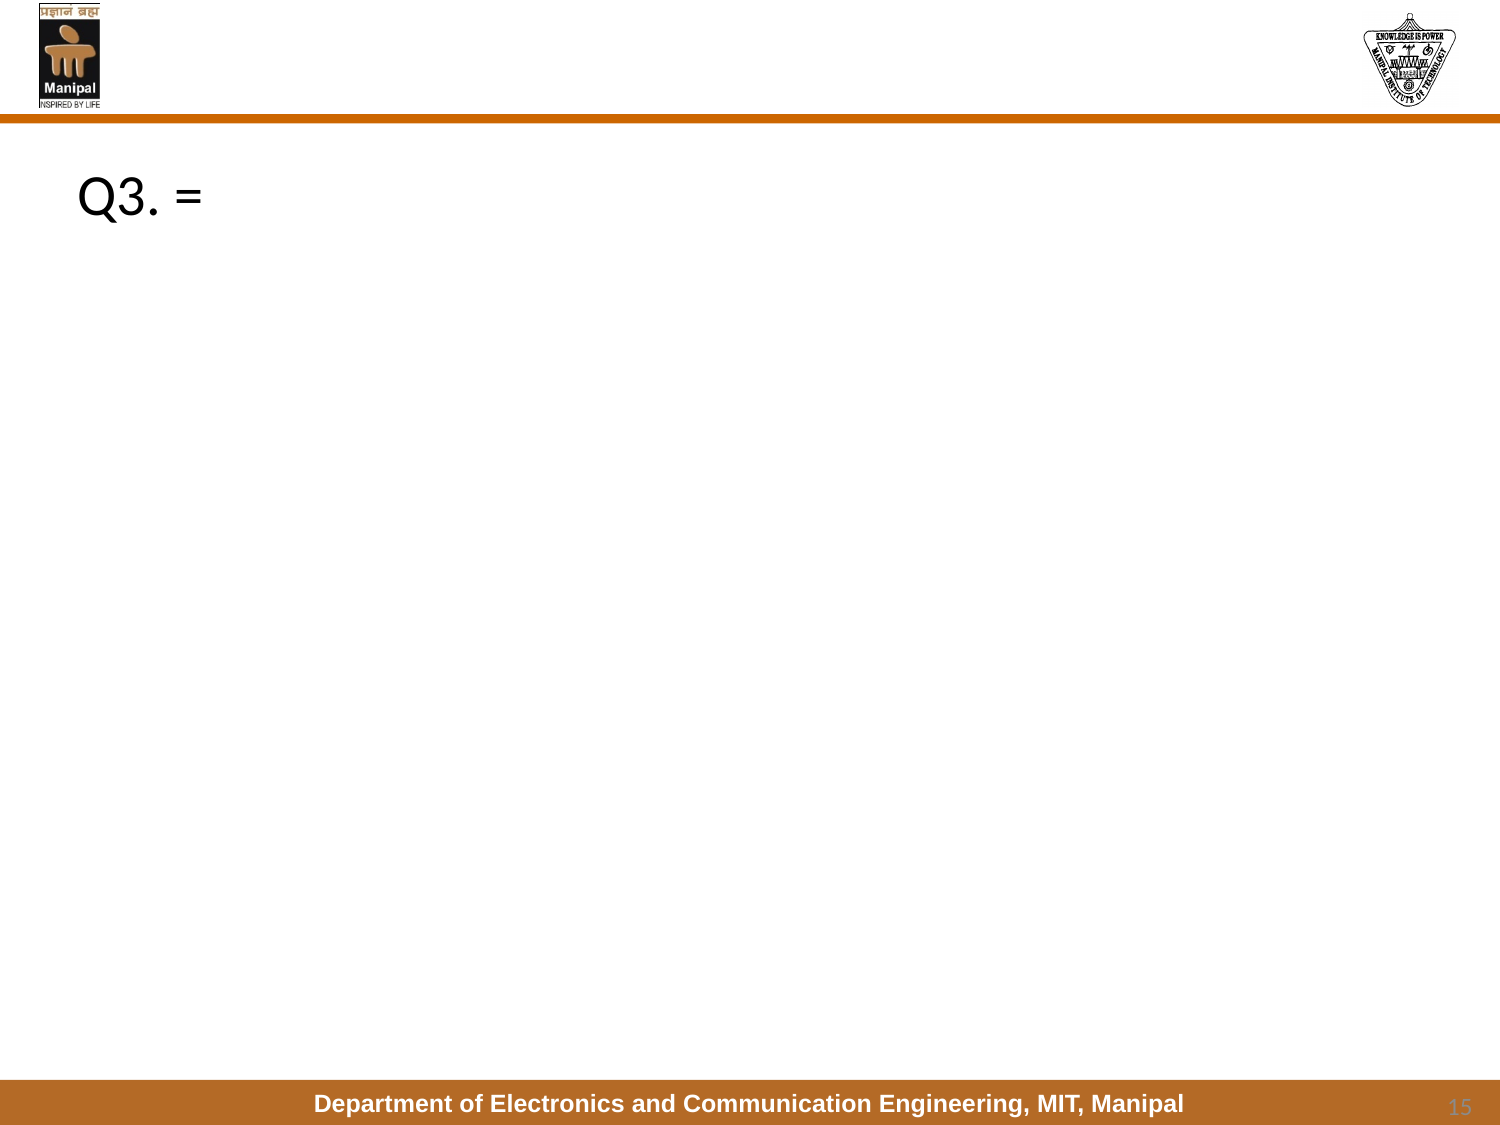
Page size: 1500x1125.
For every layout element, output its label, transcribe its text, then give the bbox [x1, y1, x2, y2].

picture [39, 3, 100, 108]
slide_number 15 [1137, 1074, 1488, 1125]
